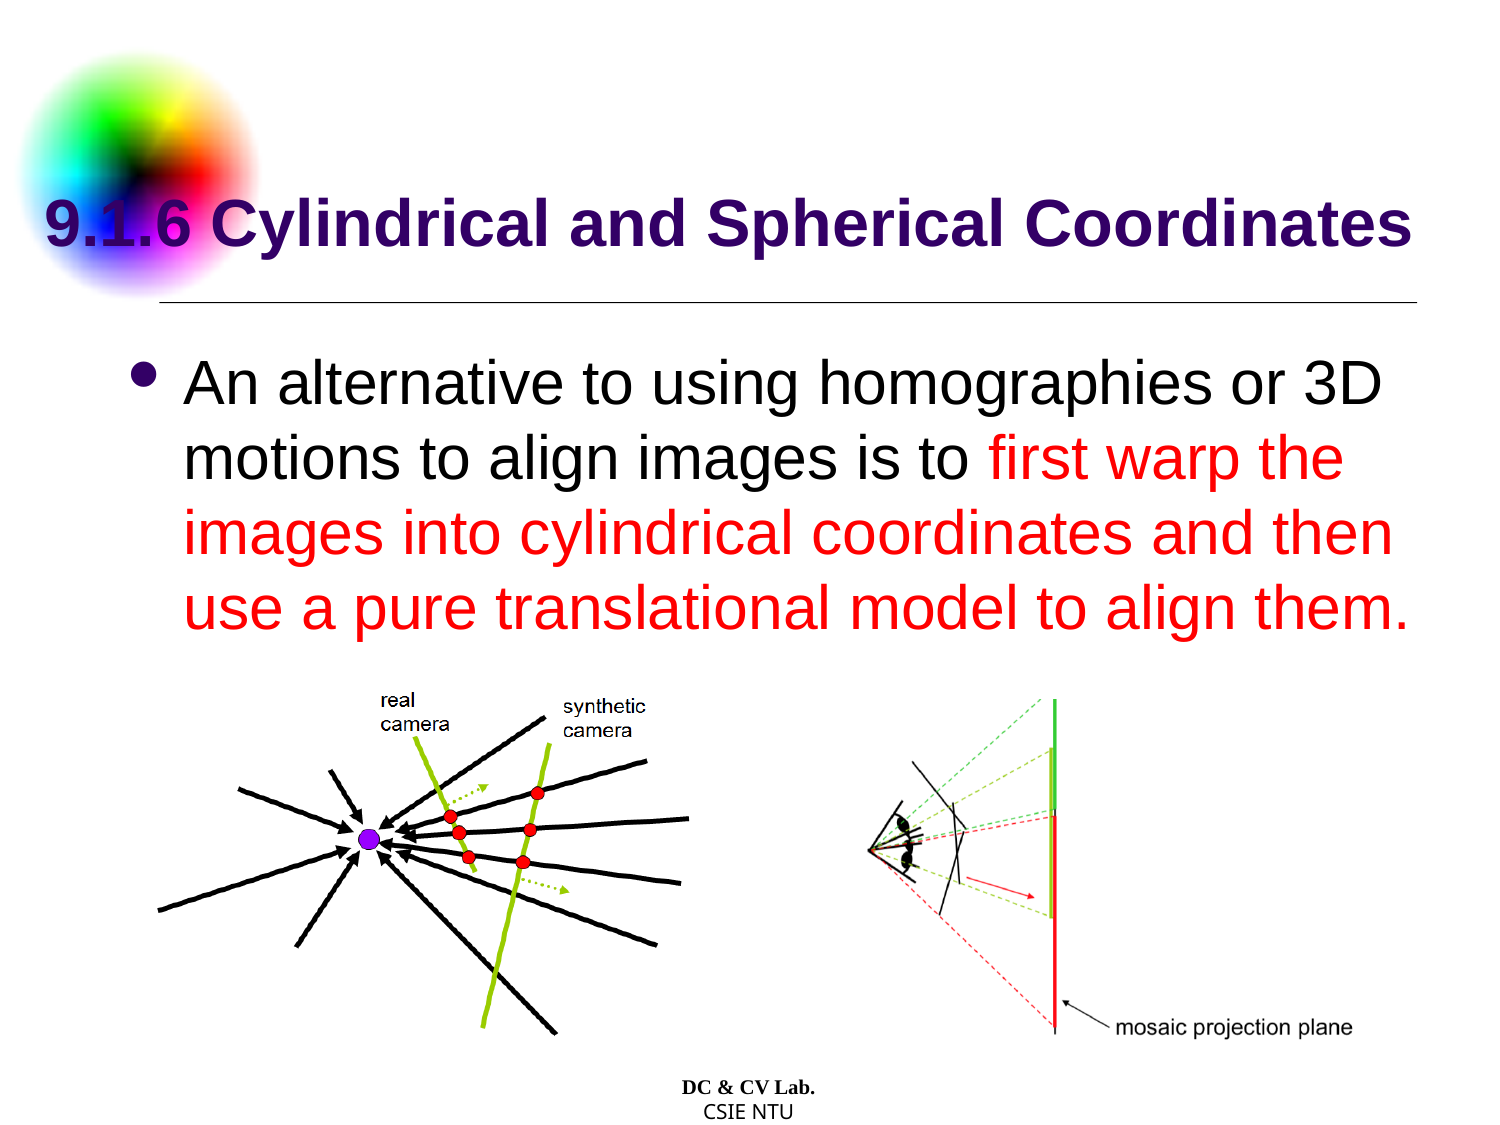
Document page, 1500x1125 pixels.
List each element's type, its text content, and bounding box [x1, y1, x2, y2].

title 9.1.6 Cylindrical and Spherical Coordinates [29, 54, 1500, 268]
list An alternative to using homographies or 3D motions to align images is to first warp the images into cylindrical coordinates and then use a pure translational model to align them. [112, 334, 1463, 1059]
picture [134, 668, 744, 1059]
picture [808, 699, 1365, 1055]
picture [0, 42, 272, 318]
footer DC & CV Lab. CSIE NTU [511, 1066, 987, 1125]
